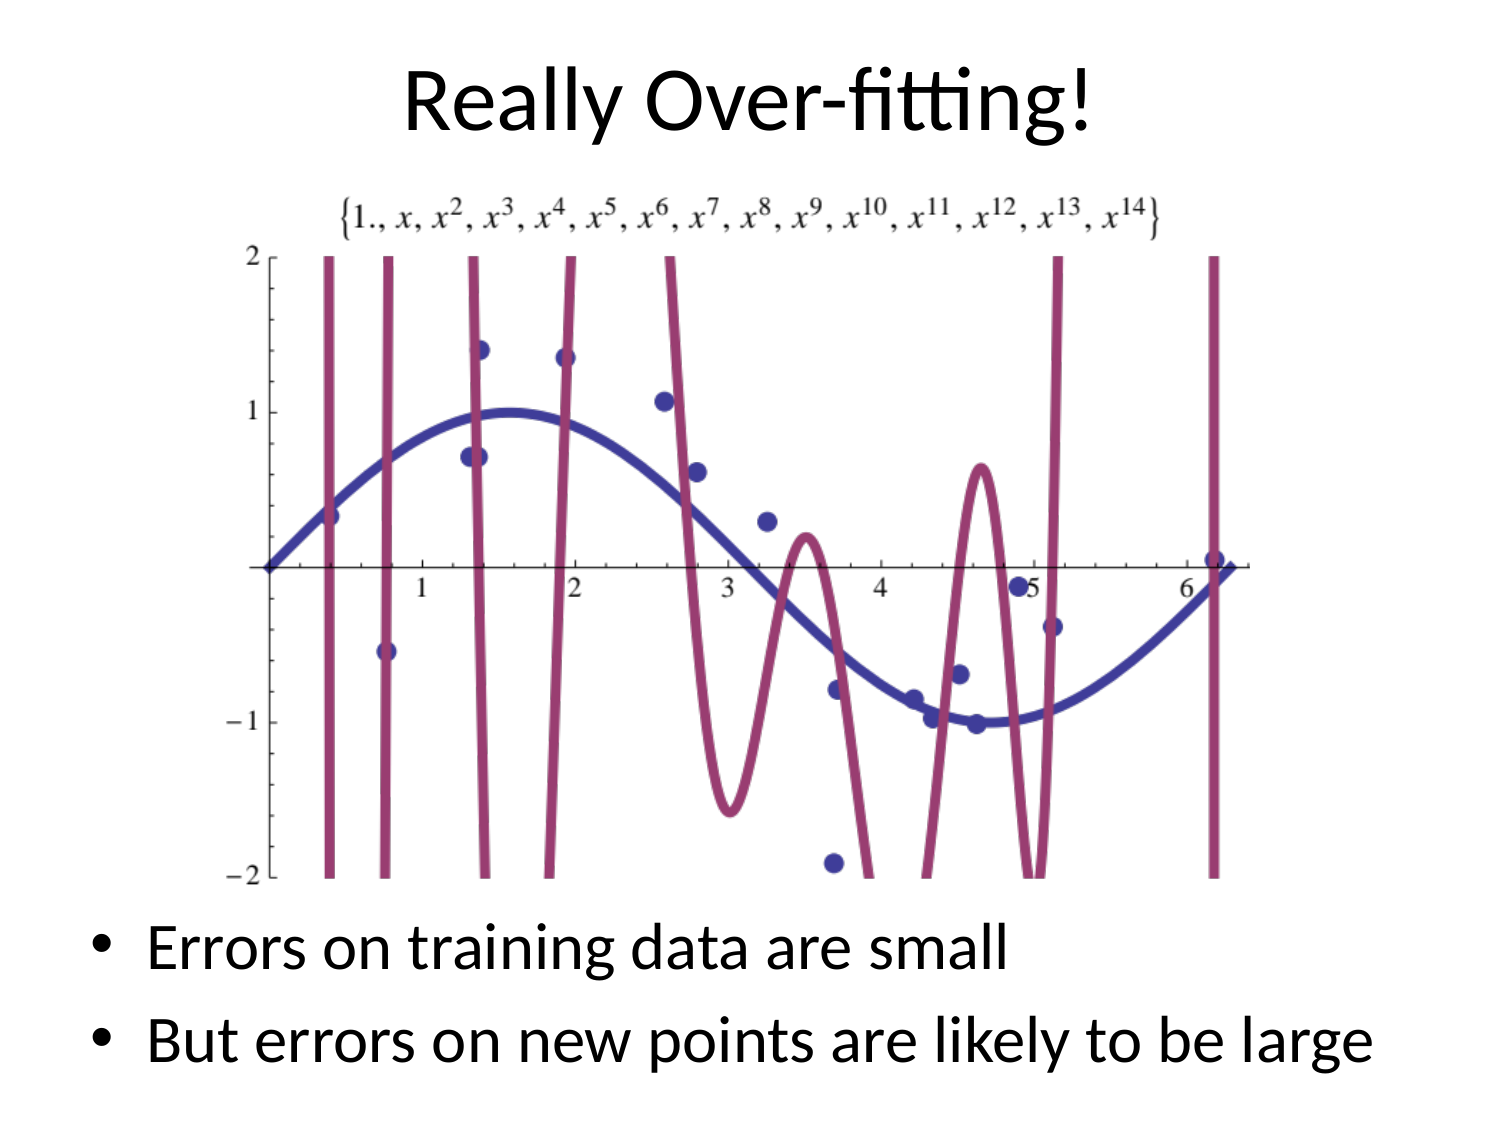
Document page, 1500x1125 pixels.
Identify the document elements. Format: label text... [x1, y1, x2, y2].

title Really Over-fitting! [75, 0, 1425, 188]
list Errors on training data are small But errors on new points are likely to be large [75, 895, 1425, 1088]
picture [224, 192, 1251, 894]
